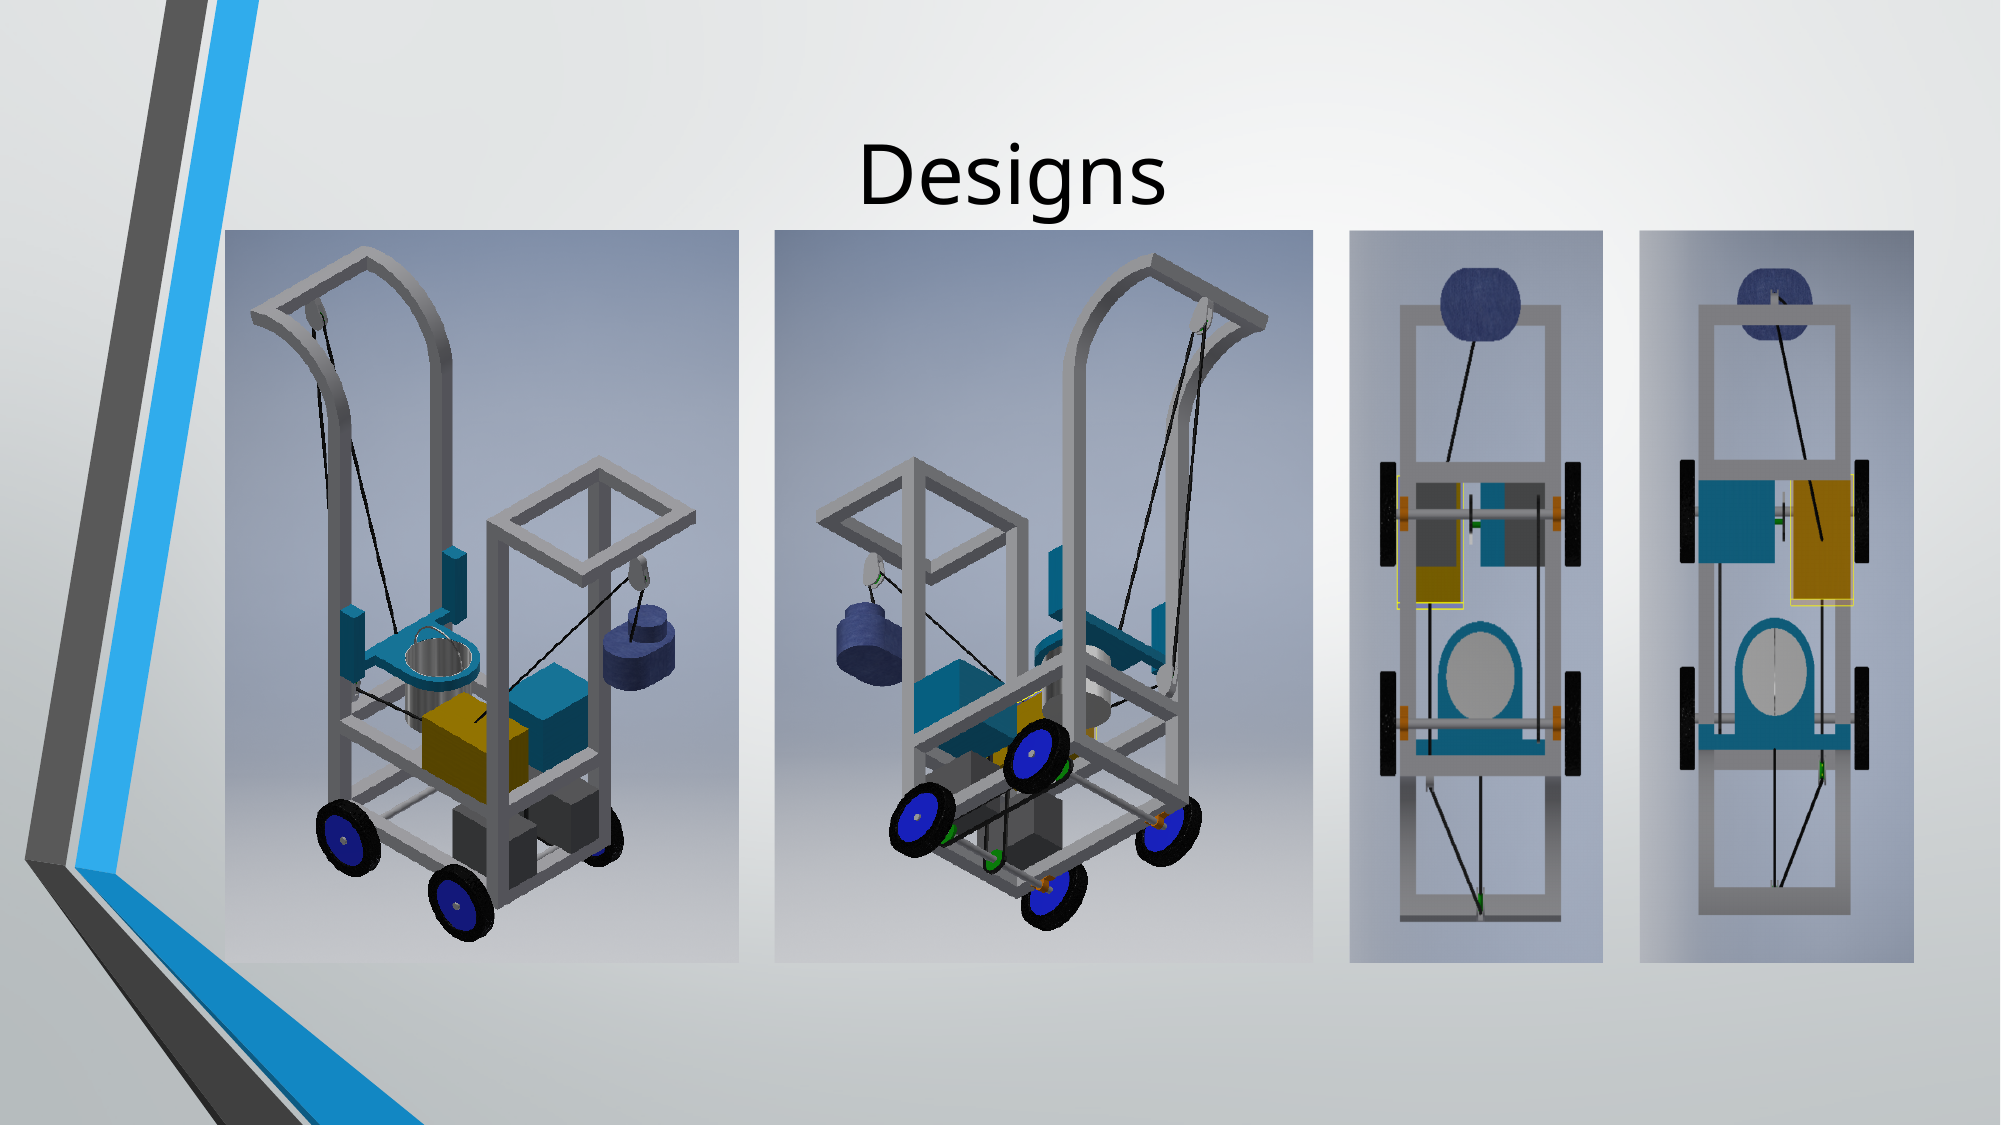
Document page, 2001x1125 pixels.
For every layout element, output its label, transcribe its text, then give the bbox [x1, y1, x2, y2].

title Designs [225, 112, 1800, 231]
picture [774, 230, 2000, 963]
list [224, 230, 739, 963]
